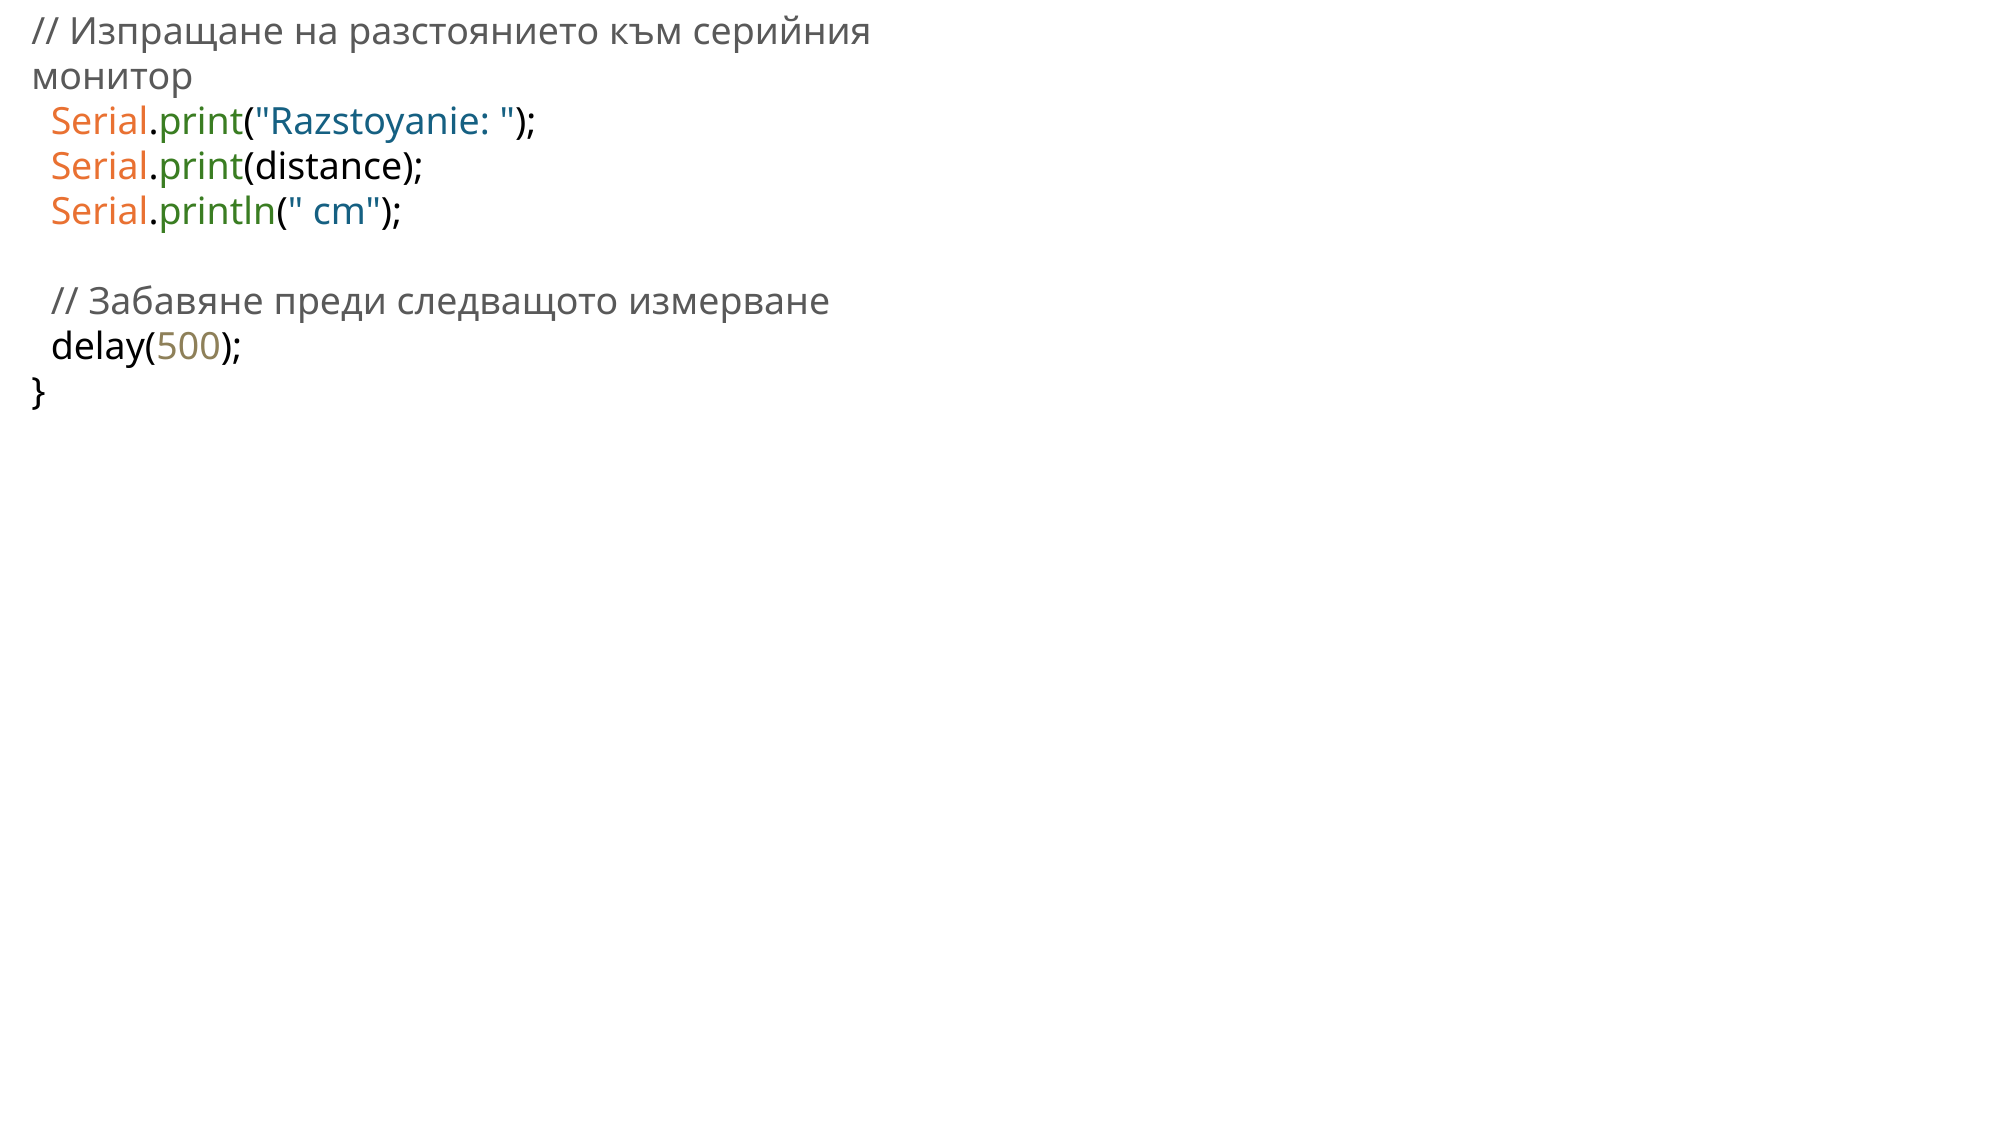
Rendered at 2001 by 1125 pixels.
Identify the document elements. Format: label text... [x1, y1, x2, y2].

text_box // Изпращане на разстоянието към серийния монитор Serial.print("Razstoyanie: "); Serial.print(distance); Serial.println(" cm"); // Забавяне преди следващото измерване delay(500); } [16, 0, 1017, 420]
